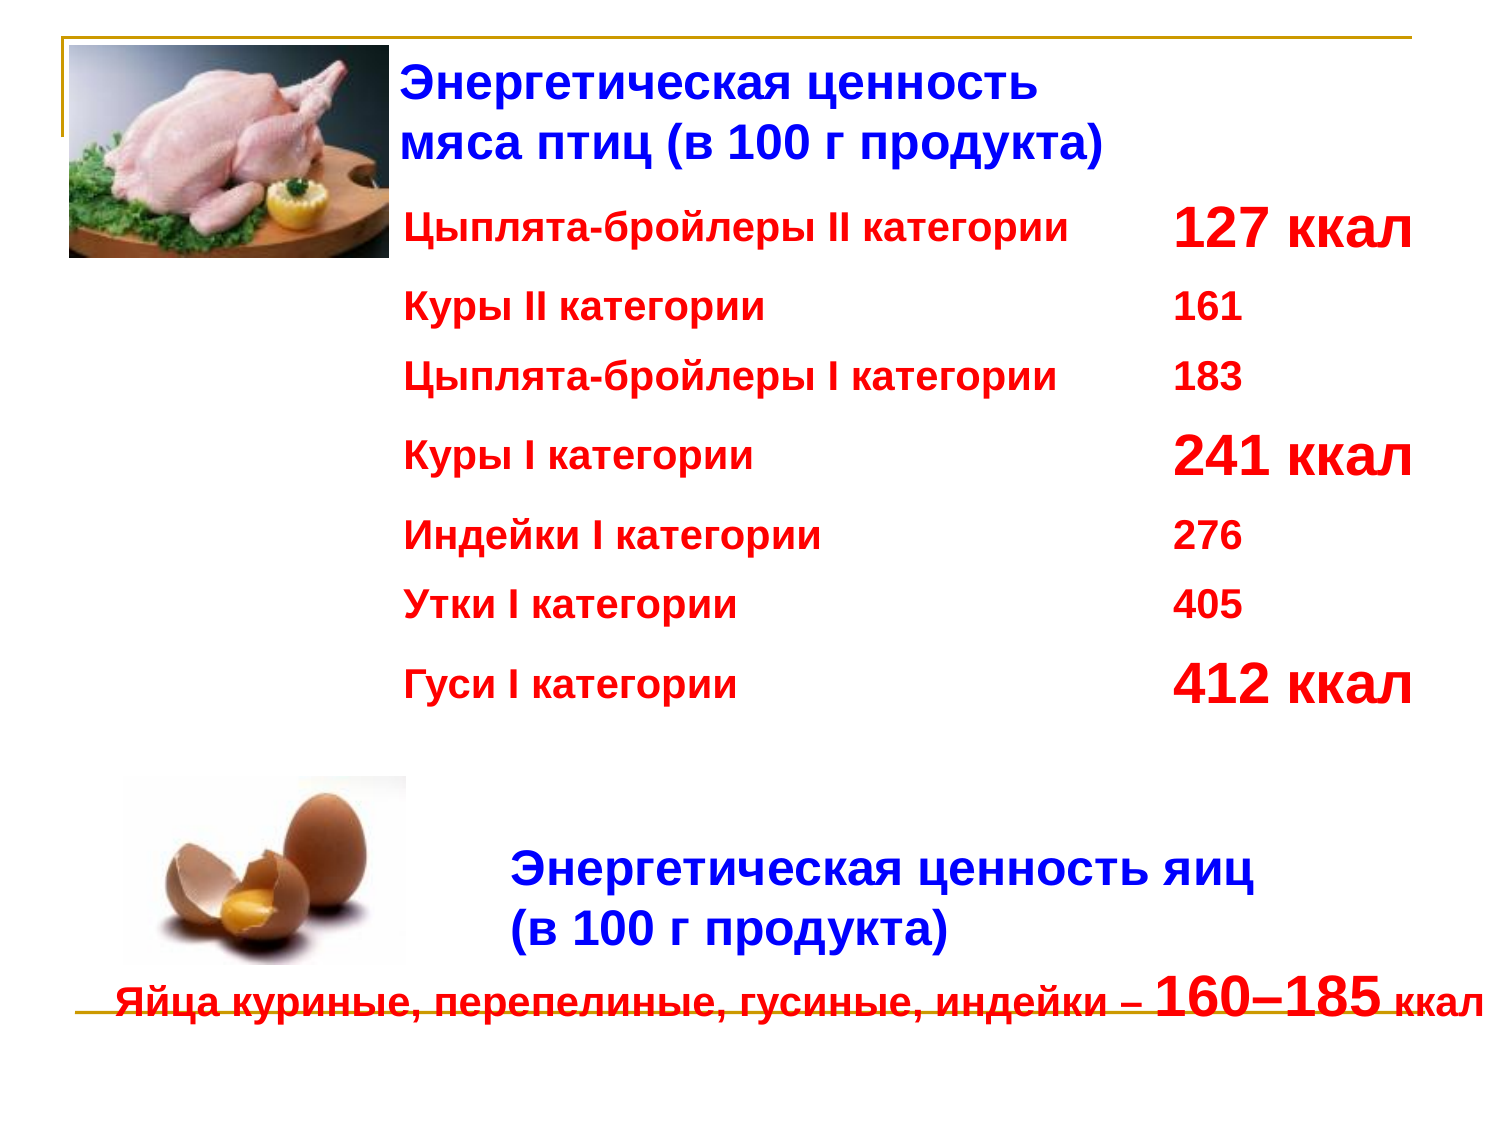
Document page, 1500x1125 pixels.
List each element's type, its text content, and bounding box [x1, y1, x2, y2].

table_cell Цыплята-бройлеры I категории [396, 341, 1163, 411]
table_cell Гуси I категории [396, 639, 1163, 728]
table_cell Утки I категории [396, 569, 1163, 639]
picture [123, 776, 406, 965]
text_box Яйца куриные, перепелиные, гусиные, индейки – 160–185 ккал [0, 940, 1500, 1036]
text_box Энергетическая ценность яиц (в 100 г продукта) [496, 827, 1435, 940]
table_header Цыплята-бройлеры II категории [396, 182, 1163, 272]
picture [69, 45, 390, 259]
table_cell Куры I категории [396, 411, 1163, 500]
table_cell 161 [1163, 272, 1435, 341]
table_cell 405 [1163, 569, 1435, 639]
text_box Энергетическая ценность мяса птиц (в 100 г продукта) [385, 42, 1500, 178]
table_cell 183 [1163, 341, 1435, 411]
table_cell Куры II категории [396, 272, 1163, 341]
table_cell 412 ккал [1163, 639, 1435, 728]
table_cell Индейки I категории [396, 500, 1163, 569]
table_header 127 ккал [1163, 182, 1435, 272]
table_cell 276 [1163, 500, 1435, 569]
table_cell 241 ккал [1163, 411, 1435, 500]
